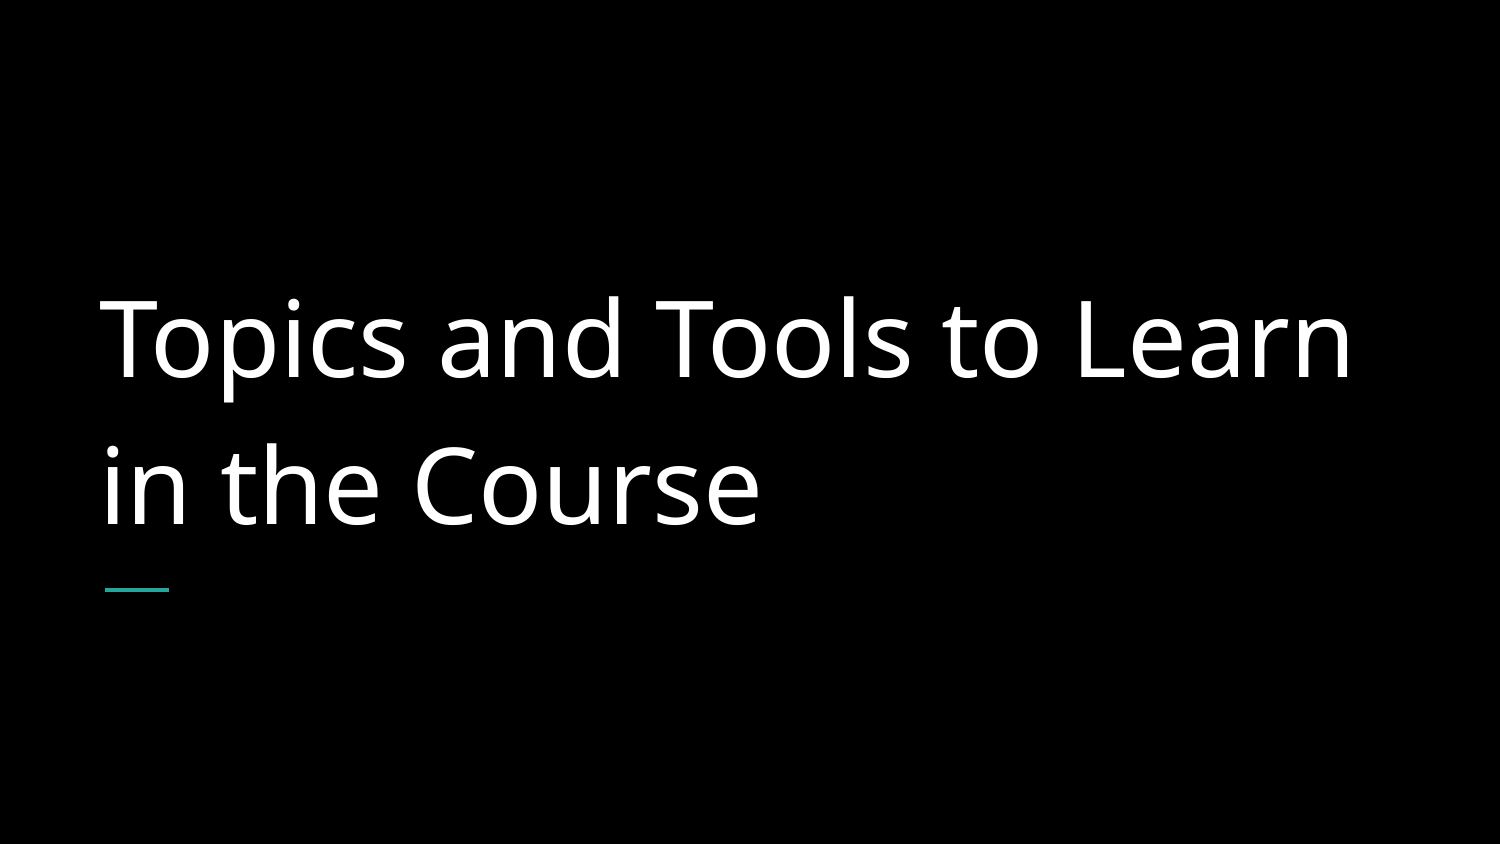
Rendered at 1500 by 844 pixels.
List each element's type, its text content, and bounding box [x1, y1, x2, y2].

title Topics and Tools to Learn in the Course [84, 310, 1416, 561]
